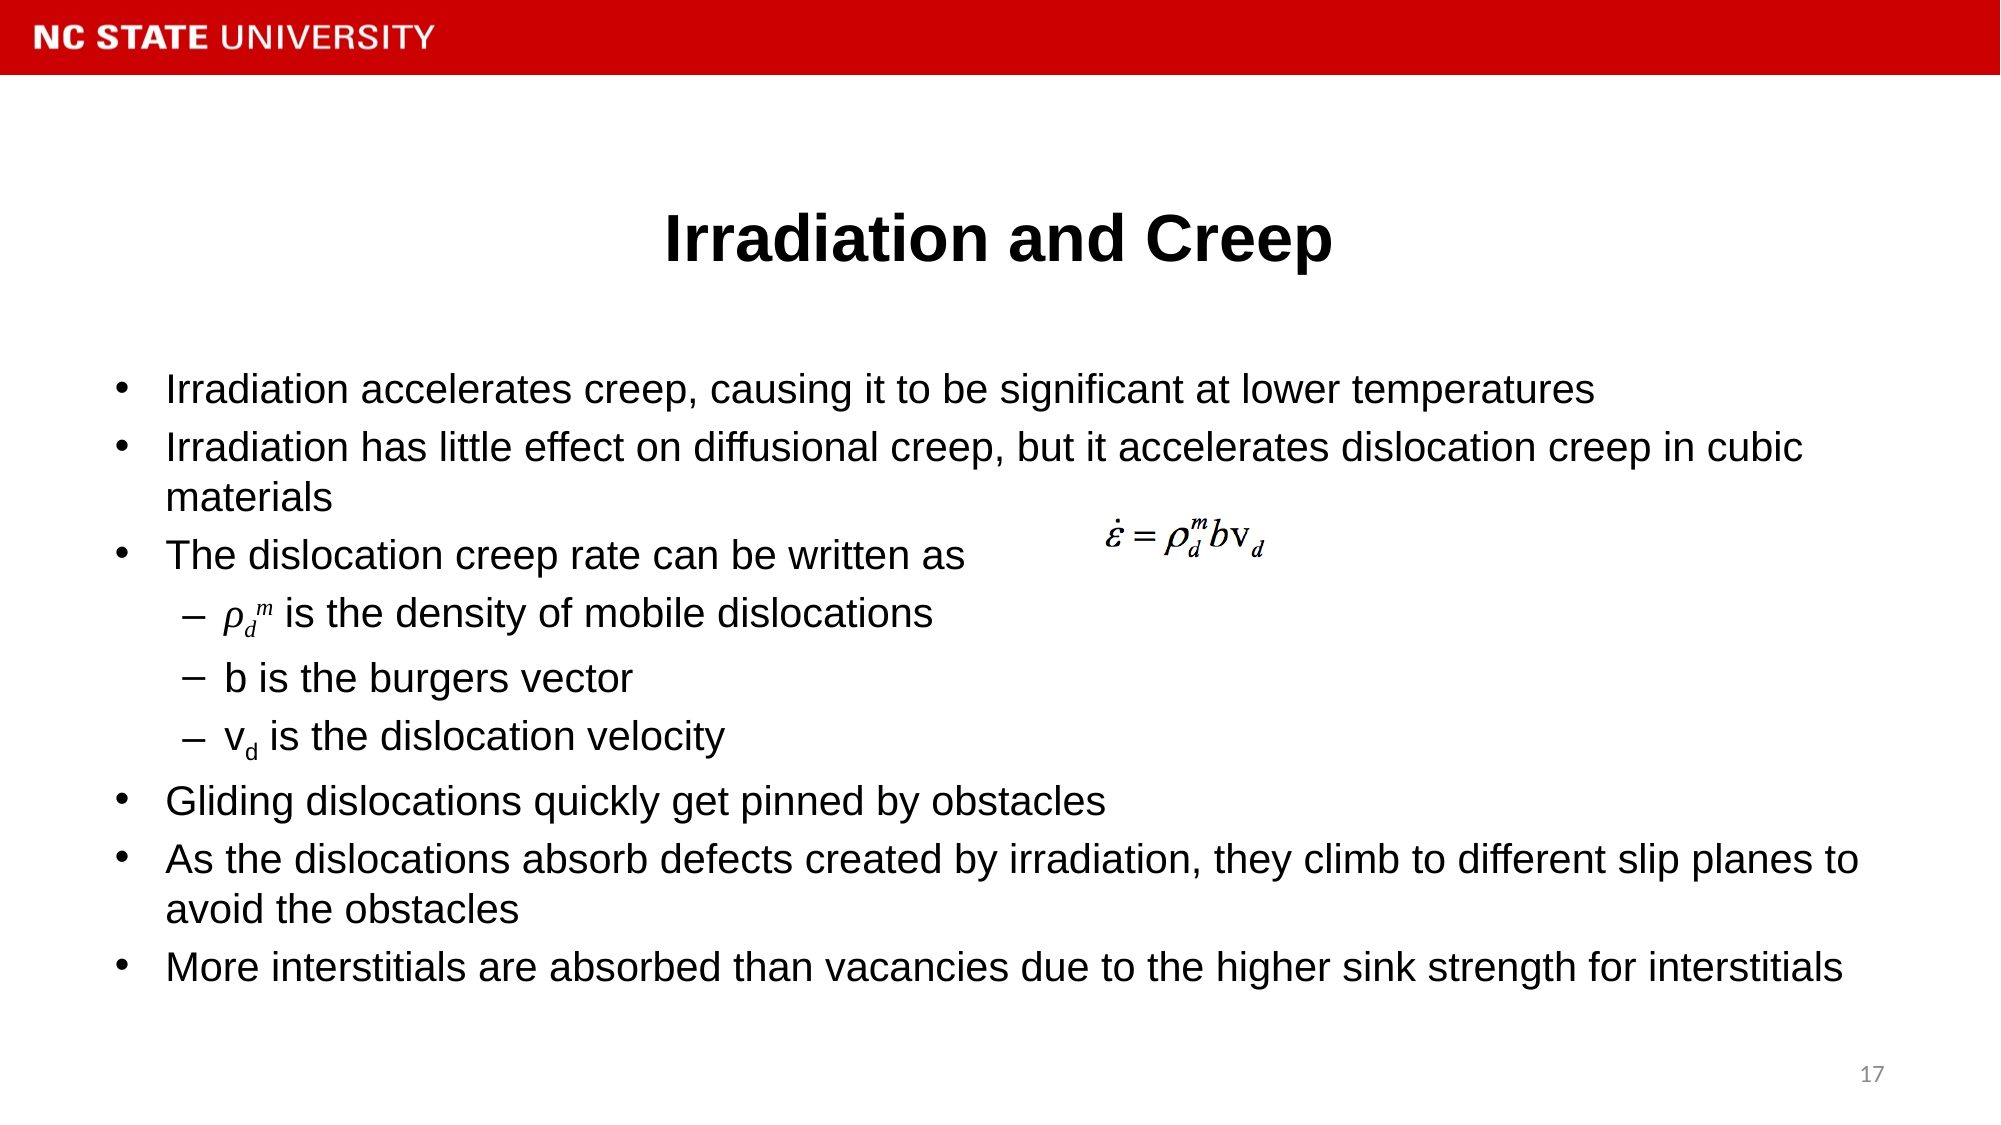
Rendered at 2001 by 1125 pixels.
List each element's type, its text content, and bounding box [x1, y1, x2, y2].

slide_number 17 [1433, 1042, 1900, 1103]
list Irradiation accelerates creep, causing it to be significant at lower temperatures Irradiation has little effect on diffusional creep, but it accelerates dislocation creep in cubic materials The dislocation creep rate can be written as ρdm is the density of mobile dislocations b is the burgers vector vd is the dislocation velocity Gliding dislocations quickly get pinned by obstacles As the dislocations absorb defects created by irradiation, they climb to different slip planes to avoid the obstacles More interstitials are absorbed than vacancies due to the higher sink strength for interstitials [99, 354, 1900, 1005]
picture [1099, 509, 1267, 559]
title Irradiation and Creep [99, 147, 1900, 323]
picture [0, 0, 2000, 75]
